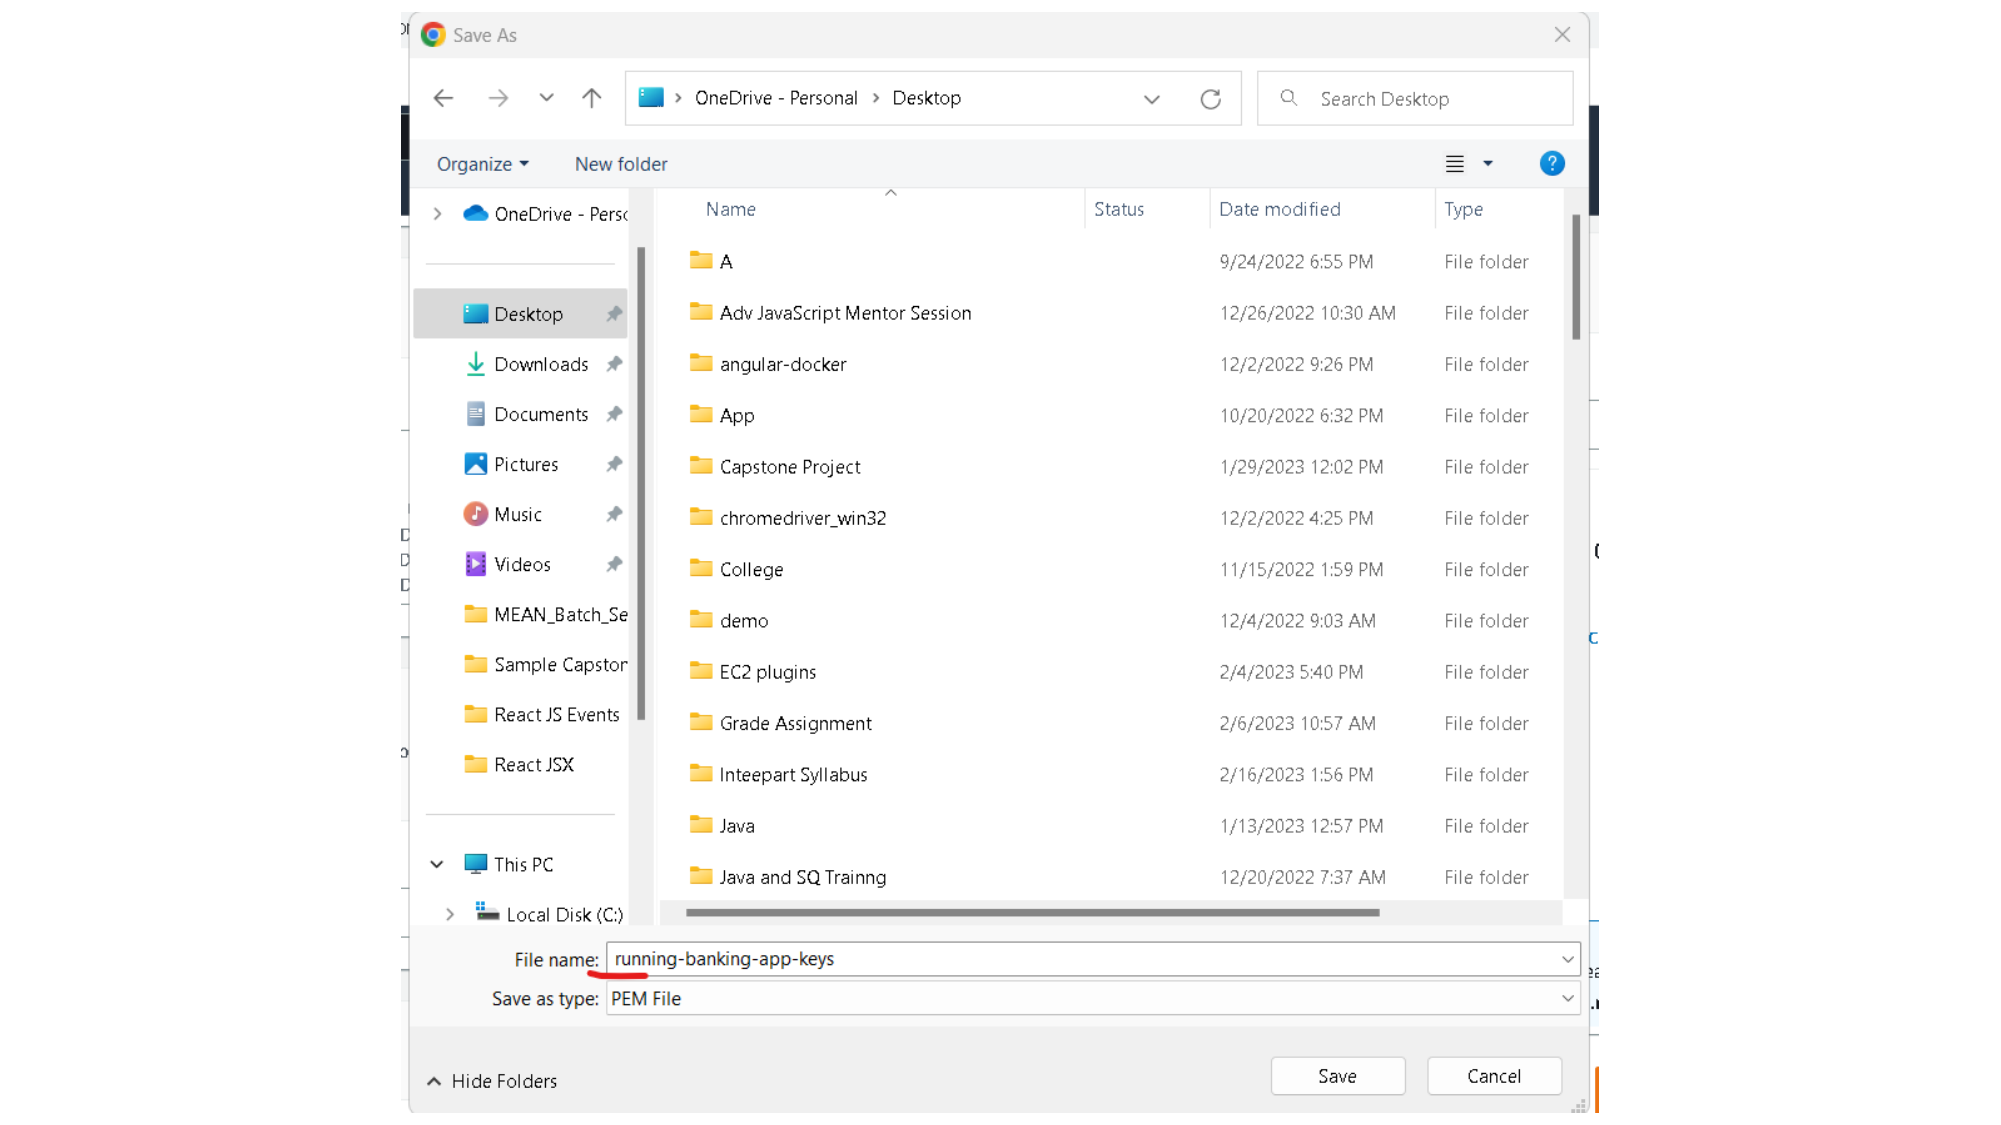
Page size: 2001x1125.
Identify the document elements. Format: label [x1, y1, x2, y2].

picture [401, 12, 1599, 1113]
